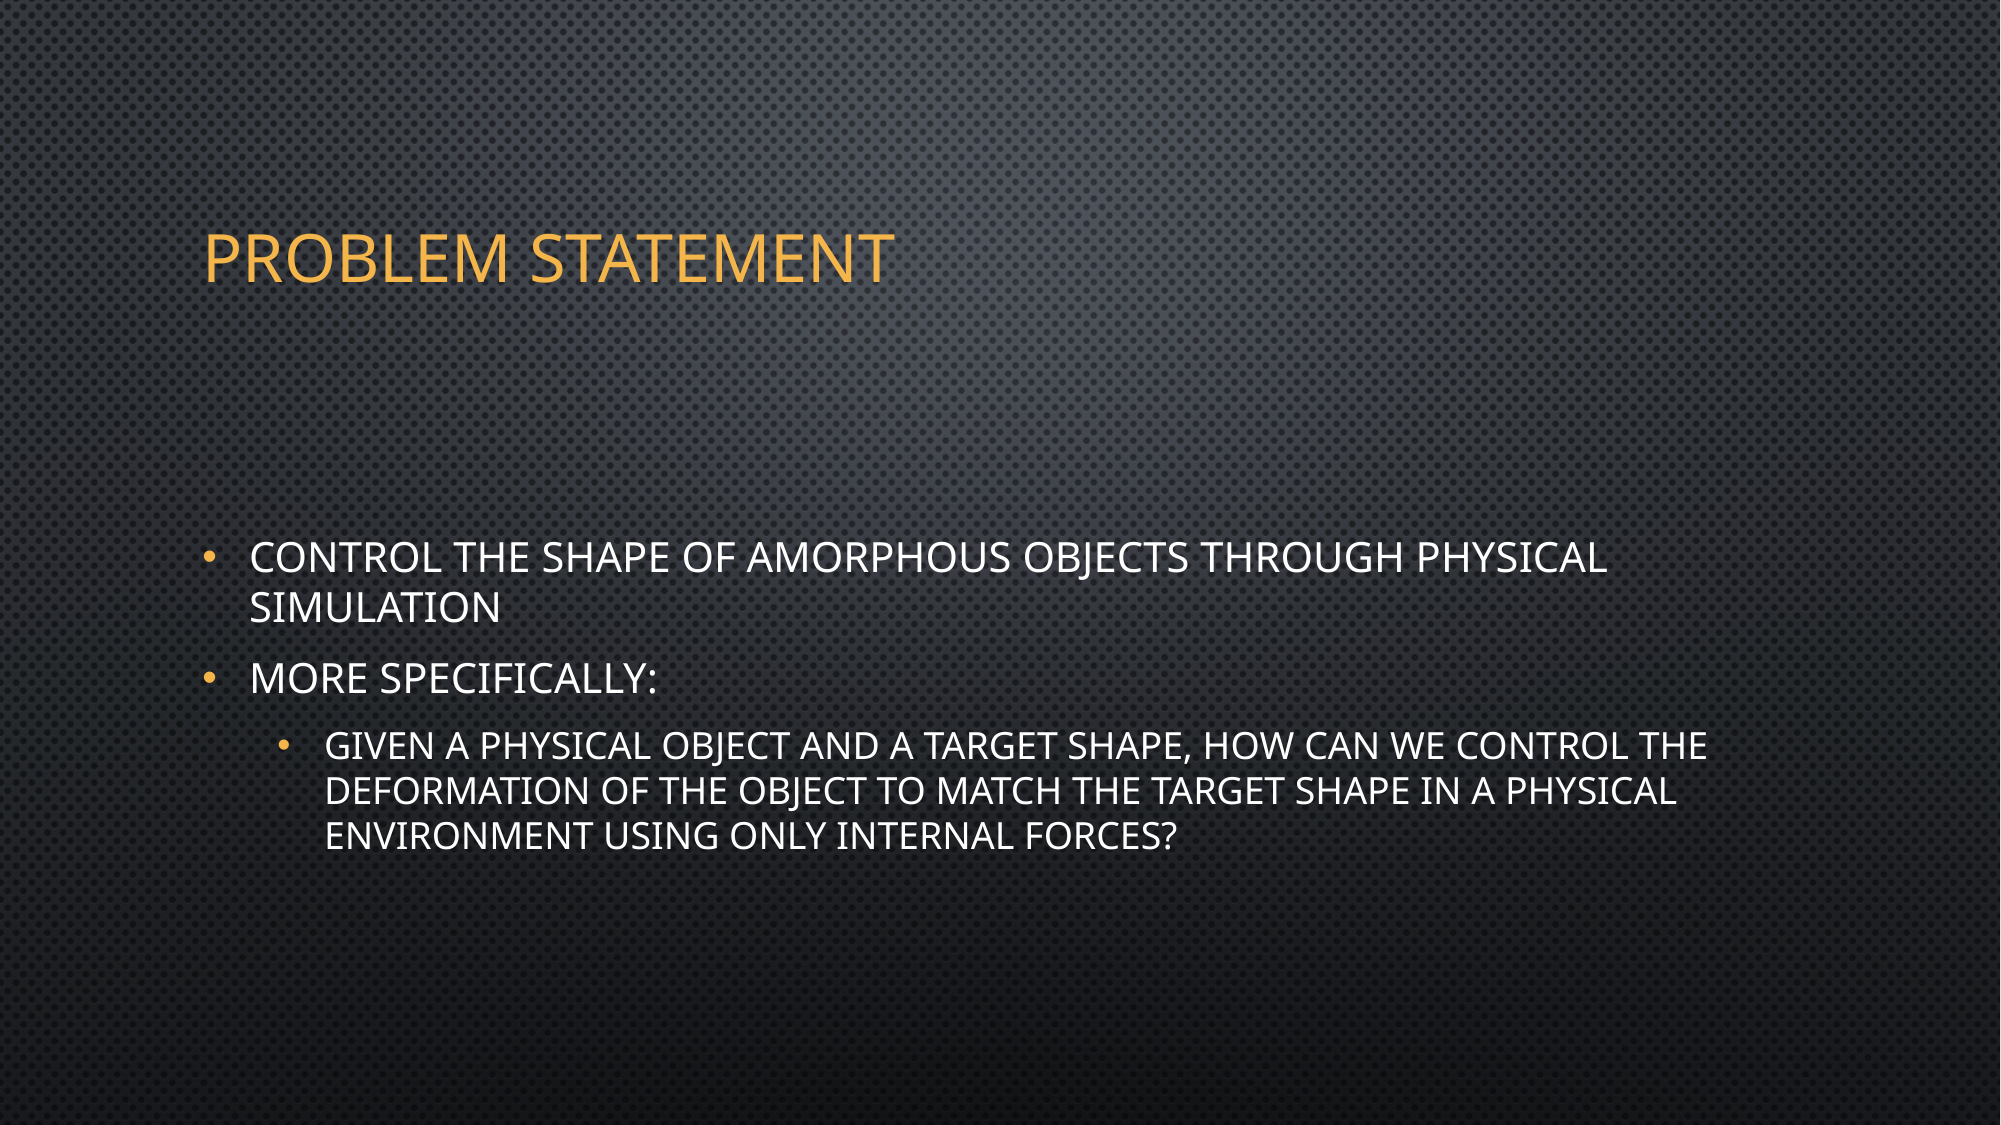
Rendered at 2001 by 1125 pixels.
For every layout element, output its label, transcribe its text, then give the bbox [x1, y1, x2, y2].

title Problem Statement [187, 99, 1813, 413]
list Control the shape of amorphous objects through physical simulation More specifically: Given a physical object and a target shape, how can we control the deformation of the object to match the target shape in a physical environment using only internal forces? [187, 437, 1813, 950]
